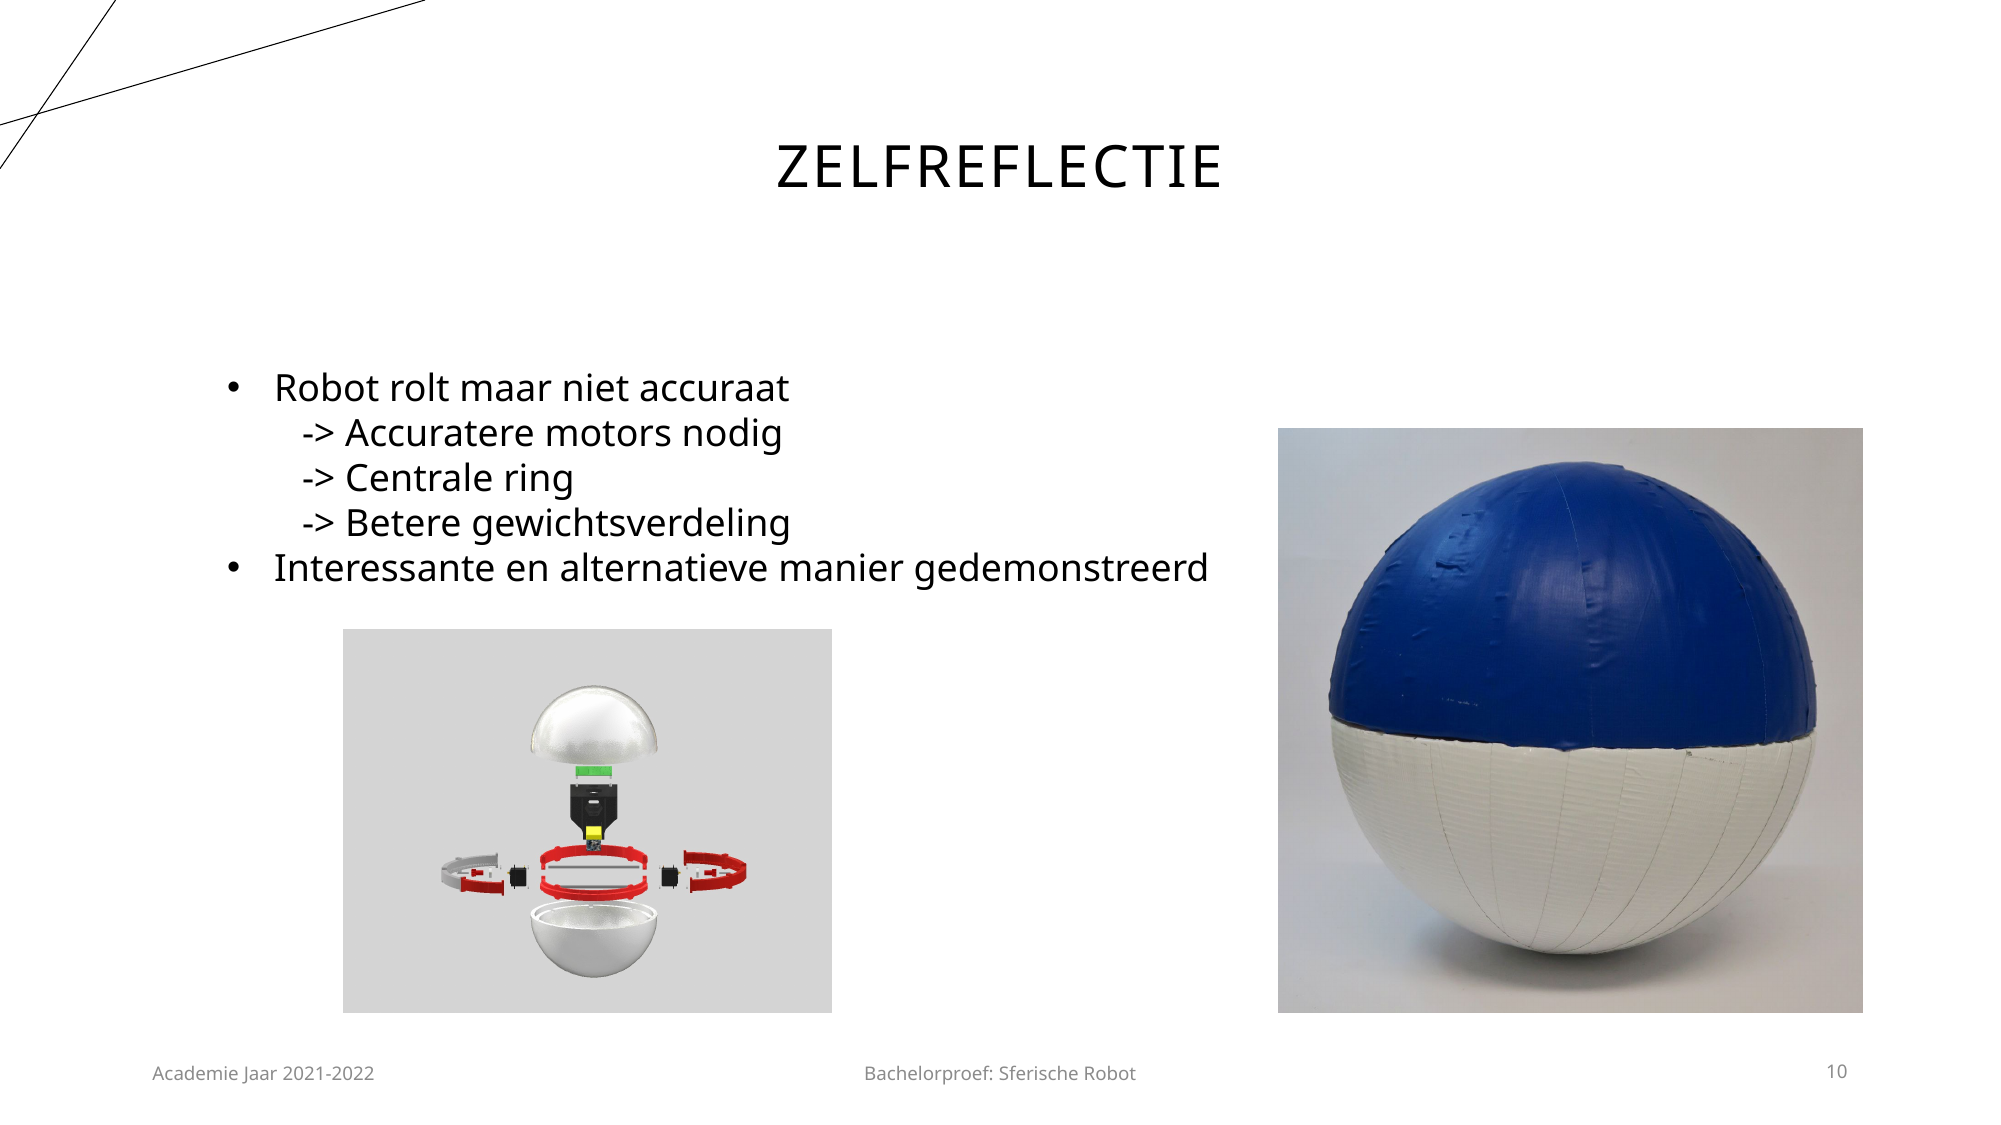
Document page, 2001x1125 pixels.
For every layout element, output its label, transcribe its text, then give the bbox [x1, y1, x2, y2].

text_box Robot rolt maar niet accuraat -> Accuratere motors nodig -> Centrale ring -> Betere gewichtsverdeling Interessante en alternatieve manier gedemonstreerd [137, 356, 1863, 597]
picture [343, 629, 832, 1013]
slide_number 10 [1412, 1042, 1863, 1103]
footer Bachelorproef: Sferische Robot [662, 1042, 1338, 1103]
picture [1278, 428, 1863, 1013]
title Zelfreflectie [137, 59, 1863, 278]
slide_number Academie Jaar 2021-2022 [137, 1042, 588, 1103]
